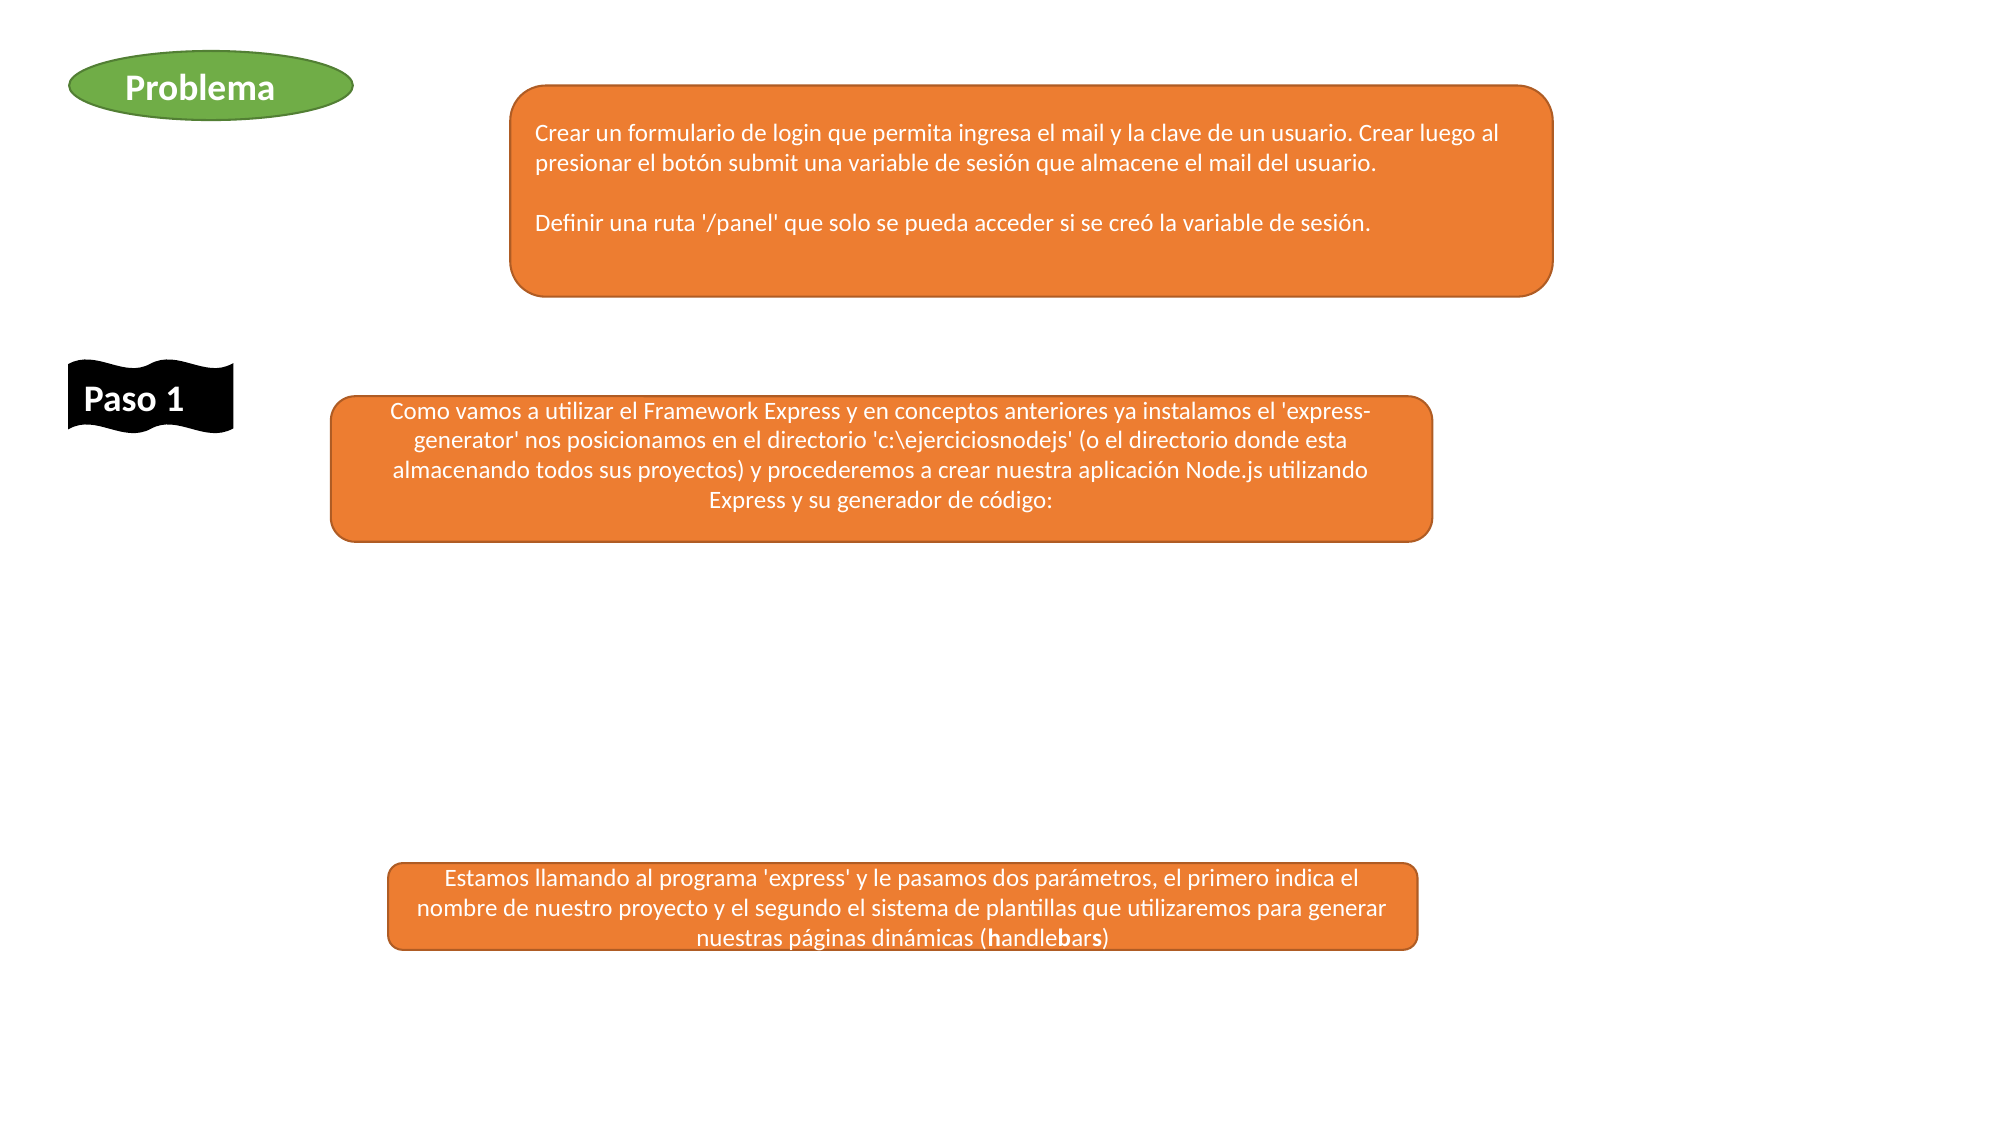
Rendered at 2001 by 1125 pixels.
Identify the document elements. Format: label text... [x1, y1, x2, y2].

text_box Problema [69, 50, 353, 121]
text_box Estamos llamando al programa 'express' y le pasamos dos parámetros, el primero indica el nombre de nuestro proyecto y el segundo el sistema de plantillas que utilizaremos para generar nuestras páginas dinámicas (handlebars) [388, 863, 1418, 950]
text_box Paso 1 [69, 360, 233, 433]
text_box Crear un formulario de login que permita ingresa el mail y la clave de un usuario. Crear luego al presionar el botón submit una variable de sesión que almacene el mail del usuario. Definir una ruta '/panel' que solo se pueda acceder si se creó la variable de sesión. [510, 85, 1553, 297]
text_box [137, 59, 1863, 278]
text_box [137, 299, 1863, 1014]
text_box Como vamos a utilizar el Framework Express y en conceptos anteriores ya instalamos el 'express-generator' nos posicionamos en el directorio 'c:\ejerciciosnodejs' (o el directorio donde esta almacenando todos sus proyectos) y procederemos a crear nuestra aplicación Node.js utilizando Express y su generador de código: [330, 396, 1433, 542]
